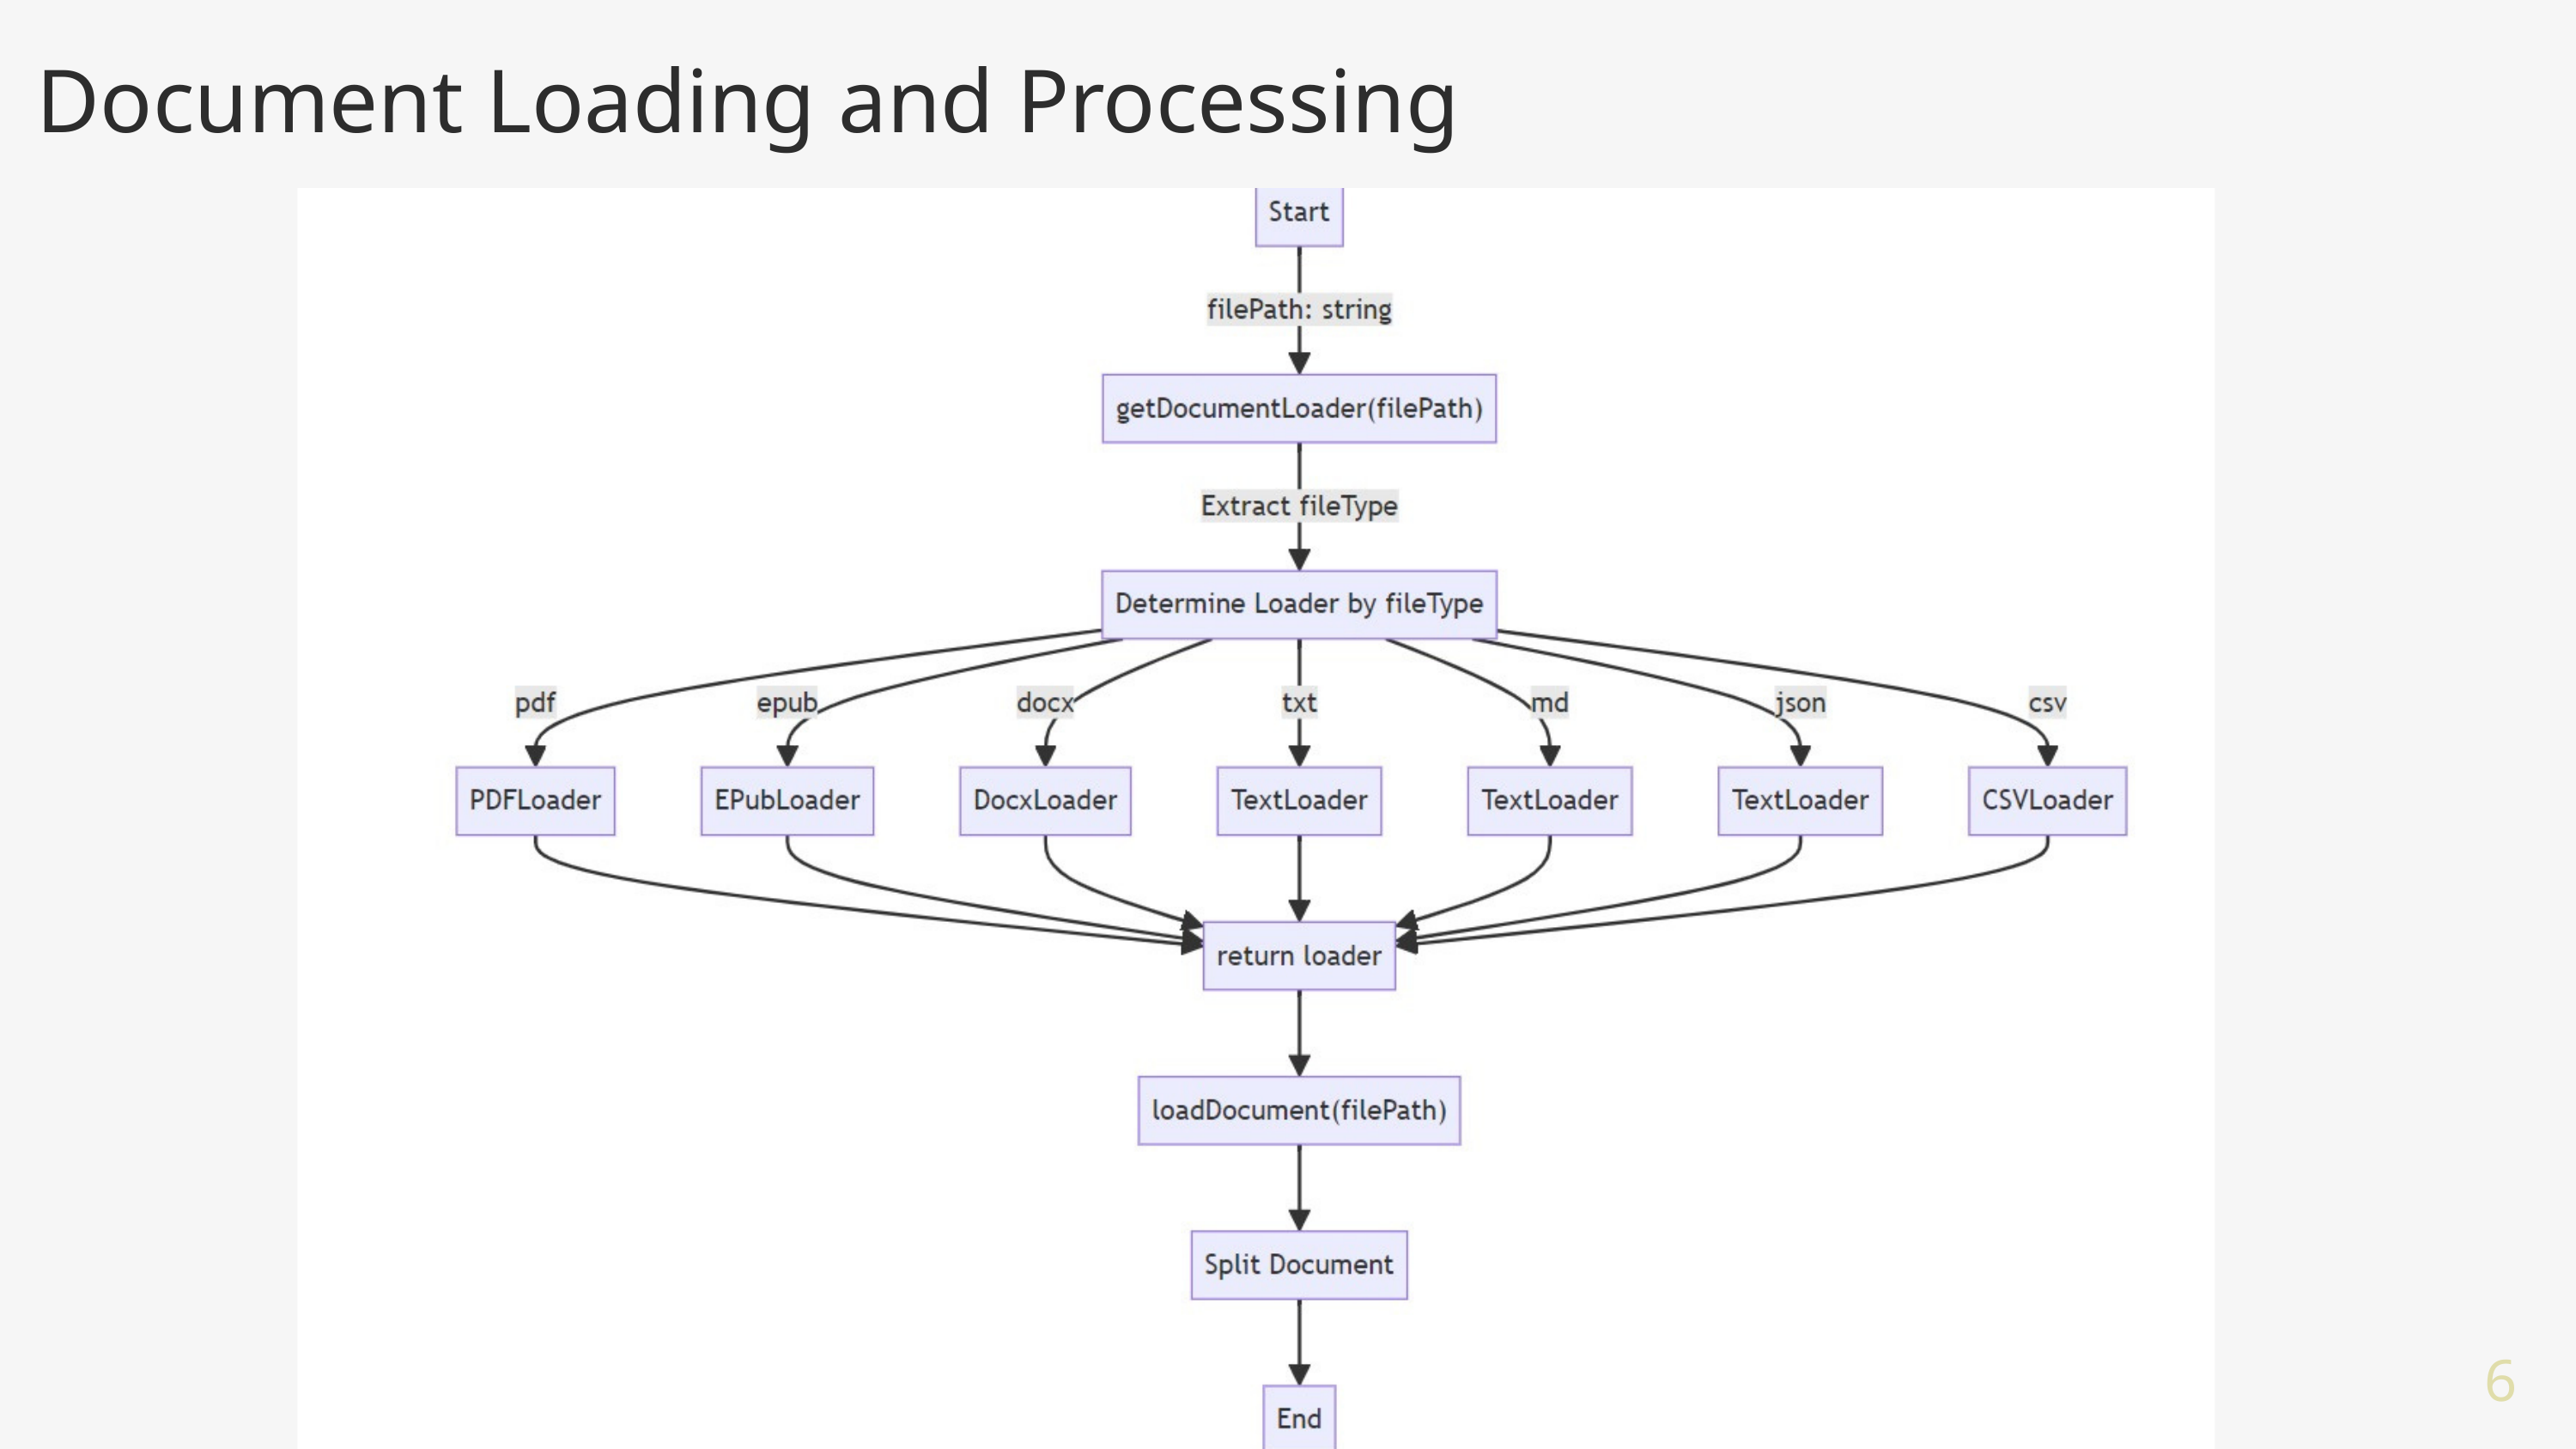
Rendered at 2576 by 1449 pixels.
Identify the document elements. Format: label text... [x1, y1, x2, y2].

text_box Document Loading and Processing [36, 27, 1837, 150]
text_box [297, 188, 2215, 1449]
text_box 6 [2446, 1332, 2556, 1413]
